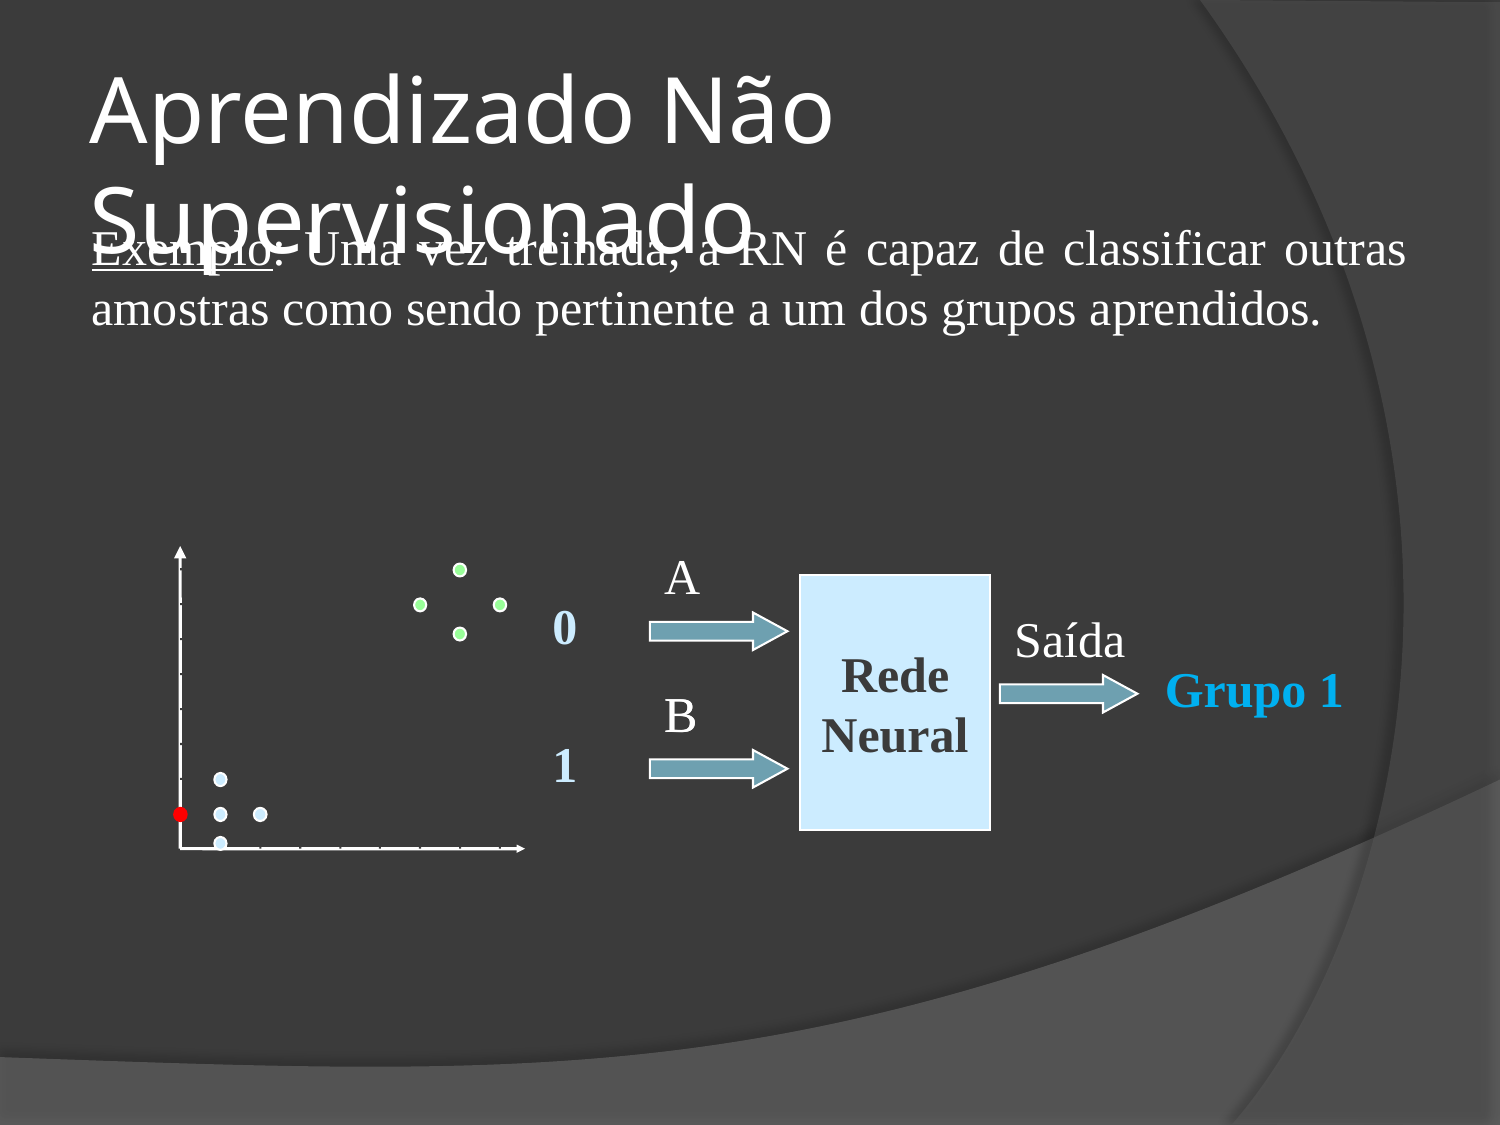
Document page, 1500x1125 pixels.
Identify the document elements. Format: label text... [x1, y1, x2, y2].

text_box Exemplo: Uma vez treinada, a RN é capaz de classificar outras amostras como sendo pertinente a um dos grupos aprendidos. [76, 208, 1424, 396]
text_box Aprendizado Não Supervisionado [75, 45, 1424, 233]
text_box [173, 546, 187, 569]
text_box Saída [999, 599, 1175, 675]
text_box [414, 598, 427, 612]
text_box [453, 627, 467, 641]
text_box B [649, 674, 725, 750]
text_box Grupo 1 [1149, 649, 1400, 725]
text_box A [649, 537, 725, 613]
text_box [214, 836, 227, 850]
text_box [493, 598, 507, 612]
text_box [537, 587, 638, 801]
text_box [500, 844, 526, 853]
text_box [253, 807, 267, 822]
text_box [453, 563, 467, 577]
text_box [649, 750, 788, 788]
text_box [214, 807, 227, 822]
text_box [174, 807, 187, 822]
text_box Rede Neural [800, 574, 991, 830]
text_box [999, 675, 1138, 713]
text_box [649, 612, 788, 651]
text_box [214, 772, 227, 787]
